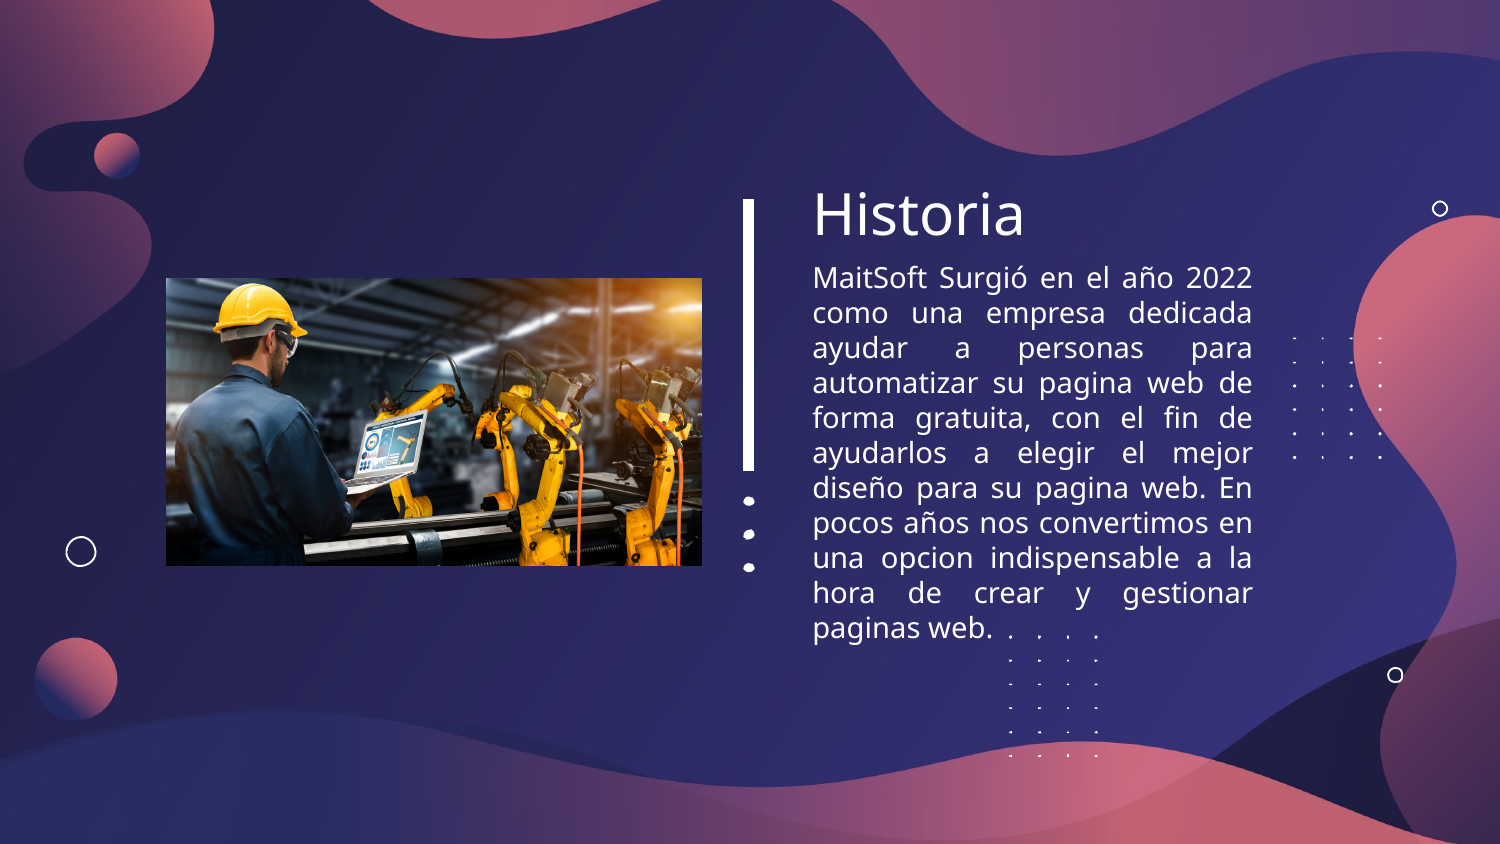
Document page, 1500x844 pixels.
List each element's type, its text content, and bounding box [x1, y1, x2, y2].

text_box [64, 201, 1448, 683]
title Historia [797, 102, 1110, 199]
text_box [1292, 337, 1383, 460]
picture [0, 0, 1500, 844]
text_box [1008, 635, 1098, 758]
